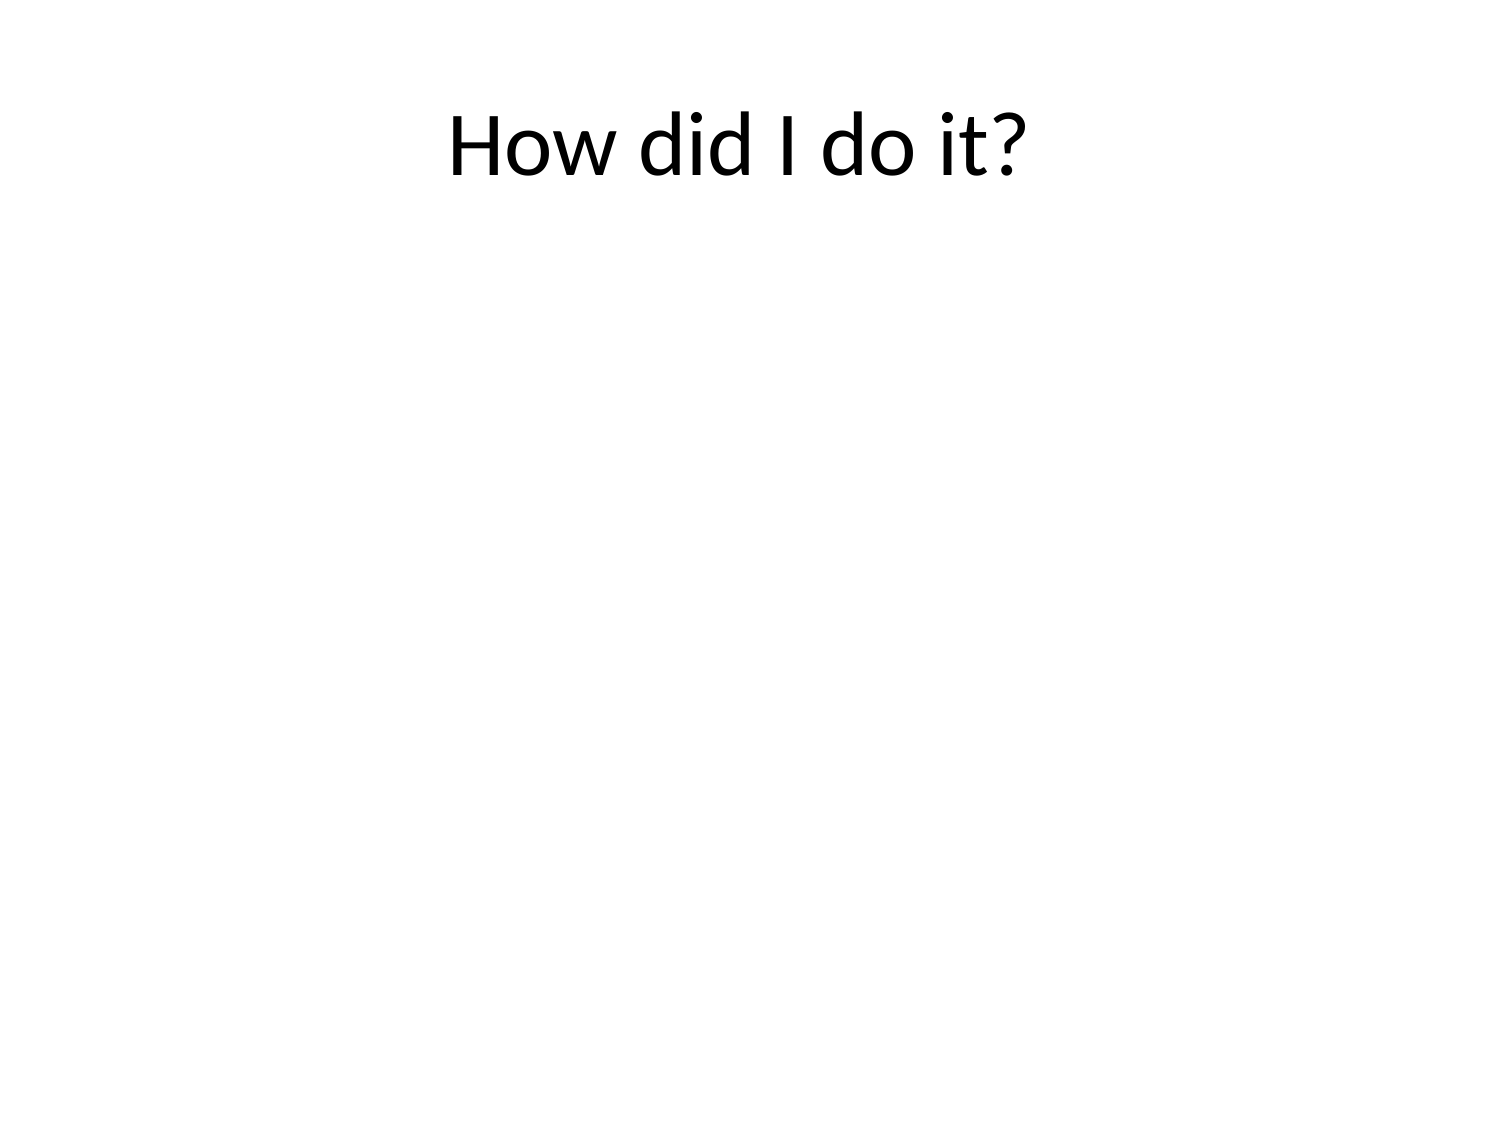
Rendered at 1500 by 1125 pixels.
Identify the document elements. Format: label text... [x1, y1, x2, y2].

title How did I do it? [75, 45, 1425, 233]
